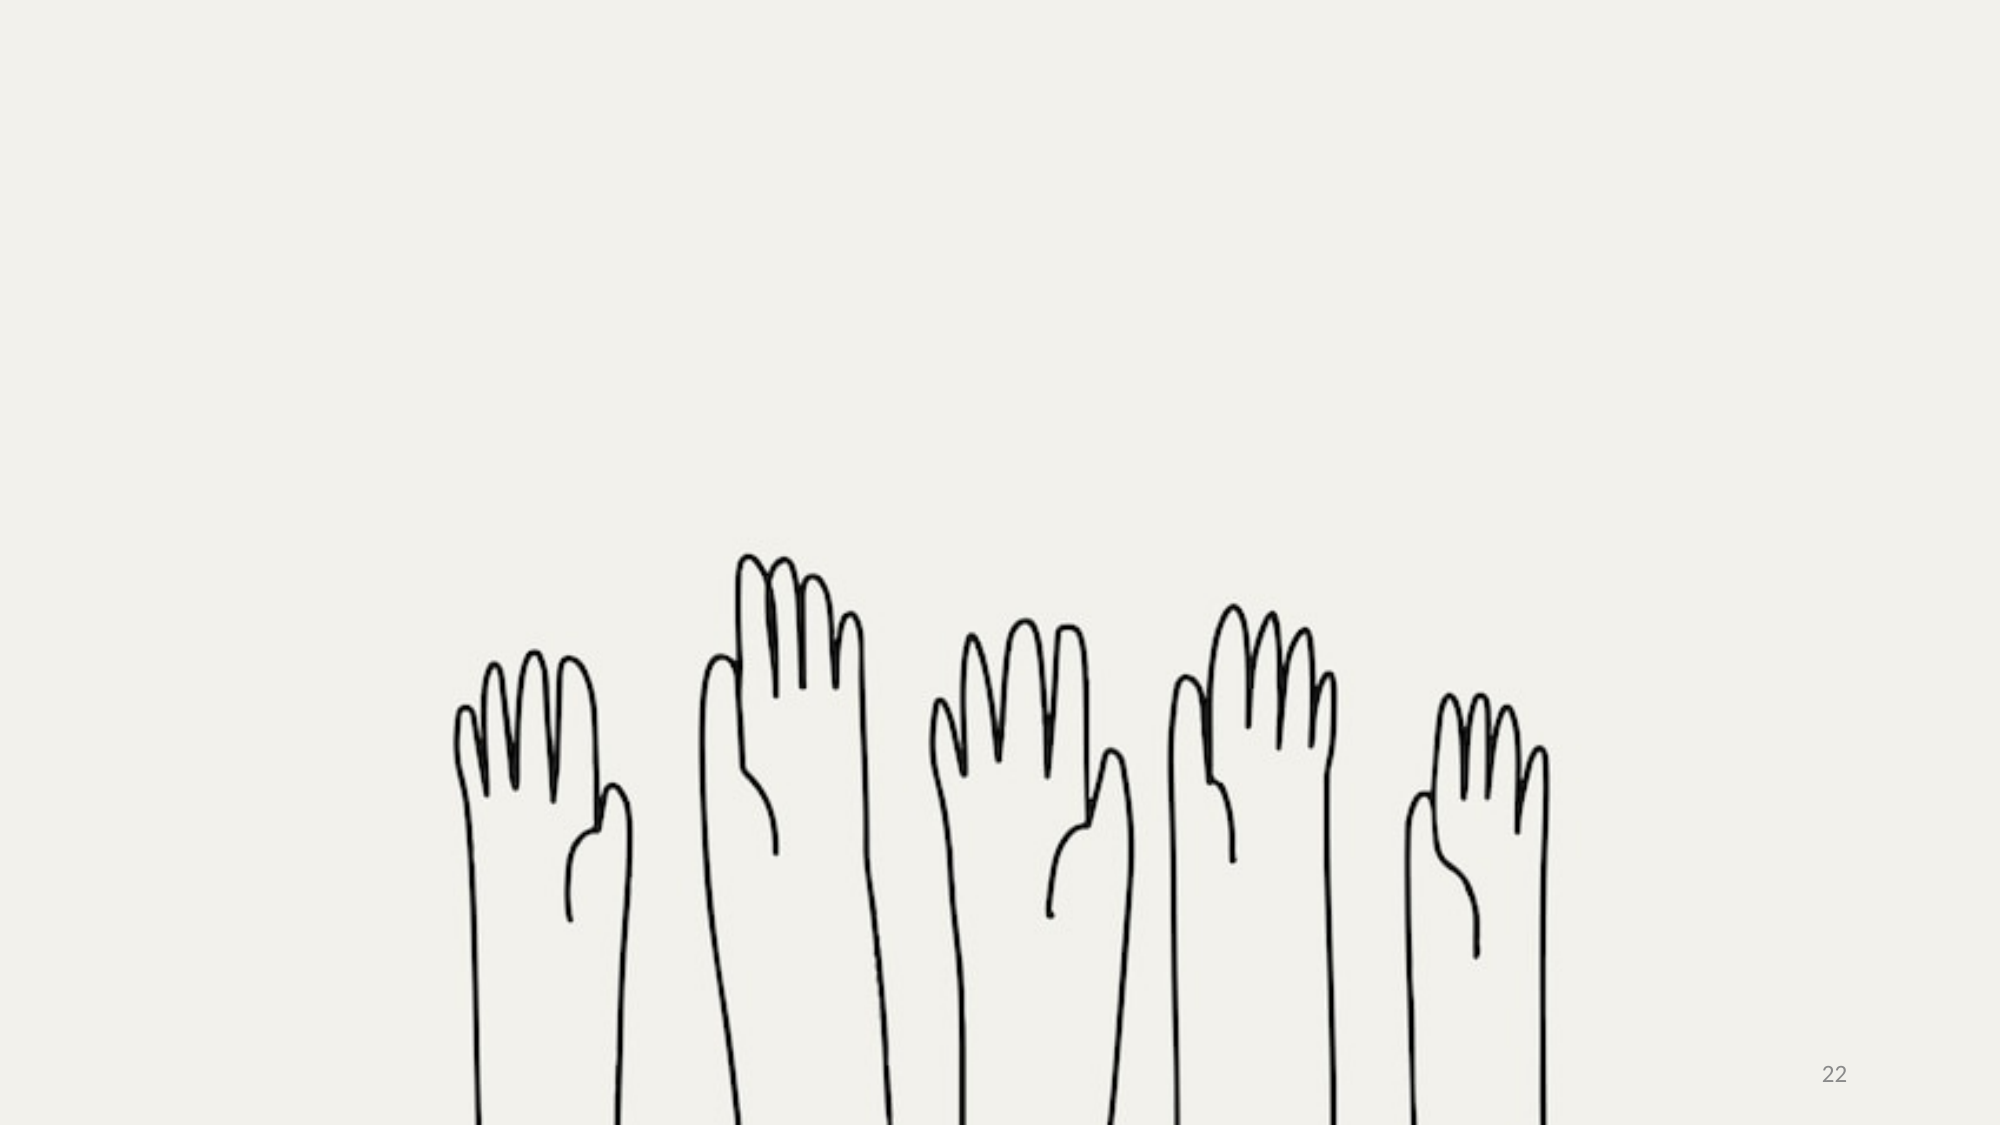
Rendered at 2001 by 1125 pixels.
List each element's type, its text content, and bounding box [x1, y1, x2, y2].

picture [263, 143, 1737, 1125]
slide_number 22 [1737, 1042, 1863, 1103]
